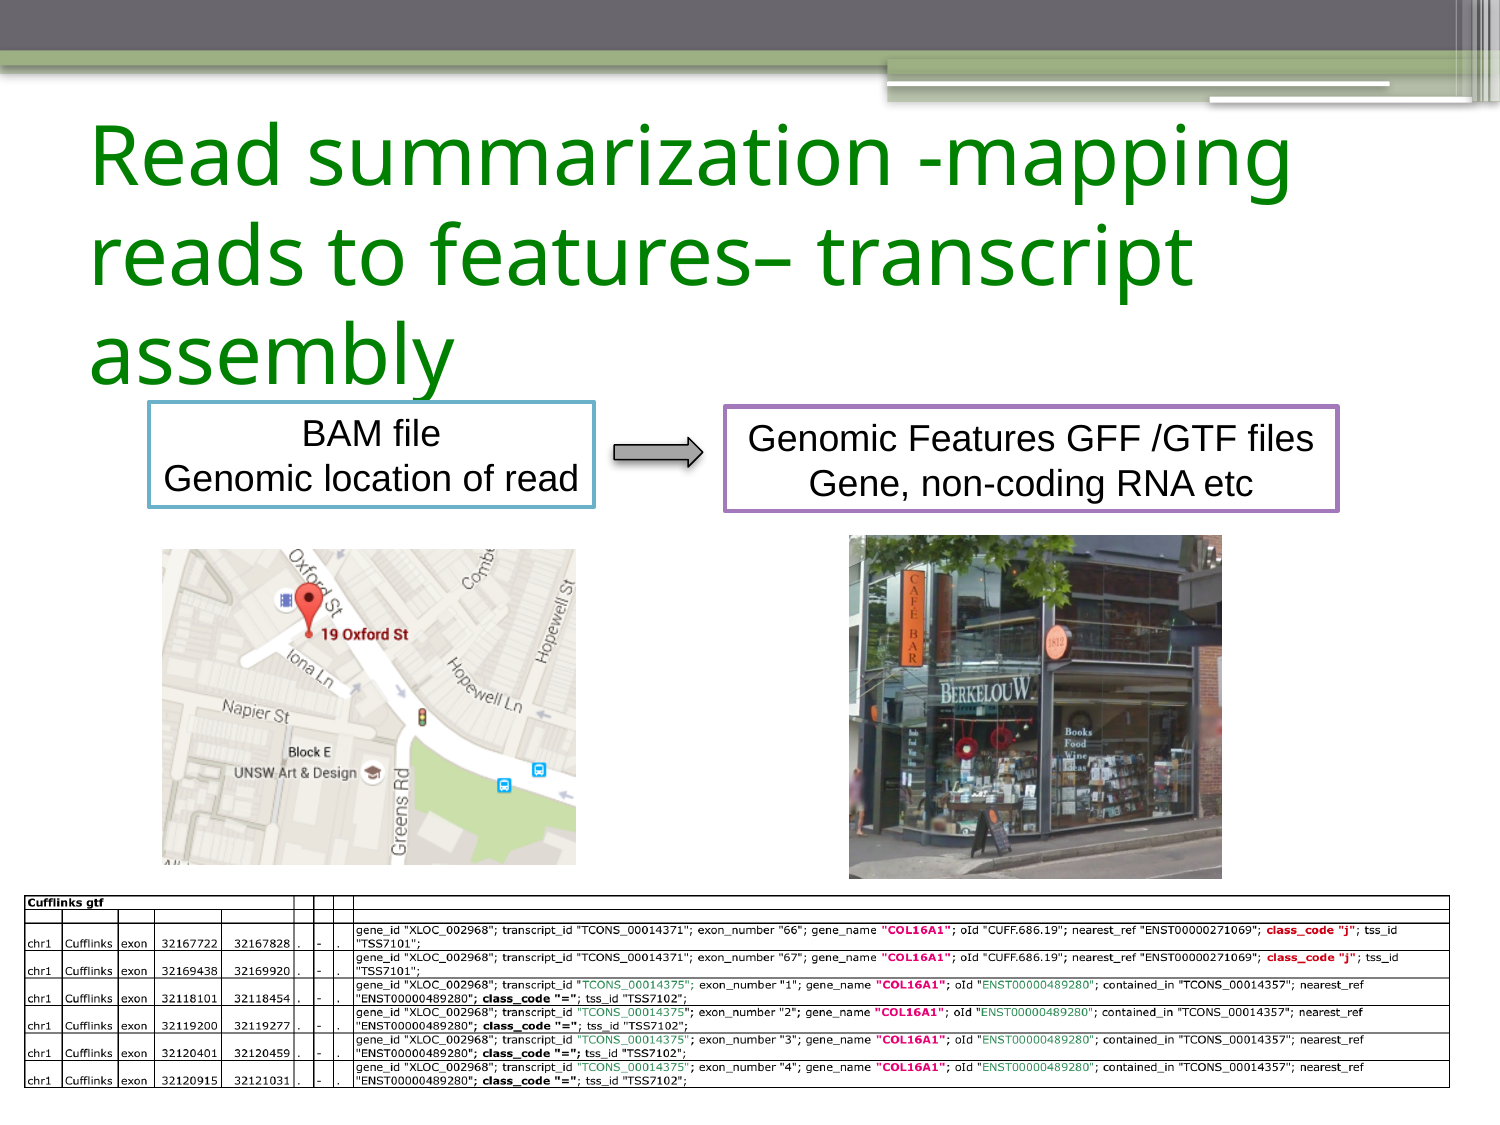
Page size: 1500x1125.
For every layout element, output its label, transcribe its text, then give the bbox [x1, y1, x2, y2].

picture [162, 549, 577, 865]
title Read summarization -mapping reads to features– transcript assembly [88, 101, 1448, 315]
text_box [24, 895, 1451, 1088]
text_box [149, 401, 1338, 513]
picture [849, 535, 1223, 879]
